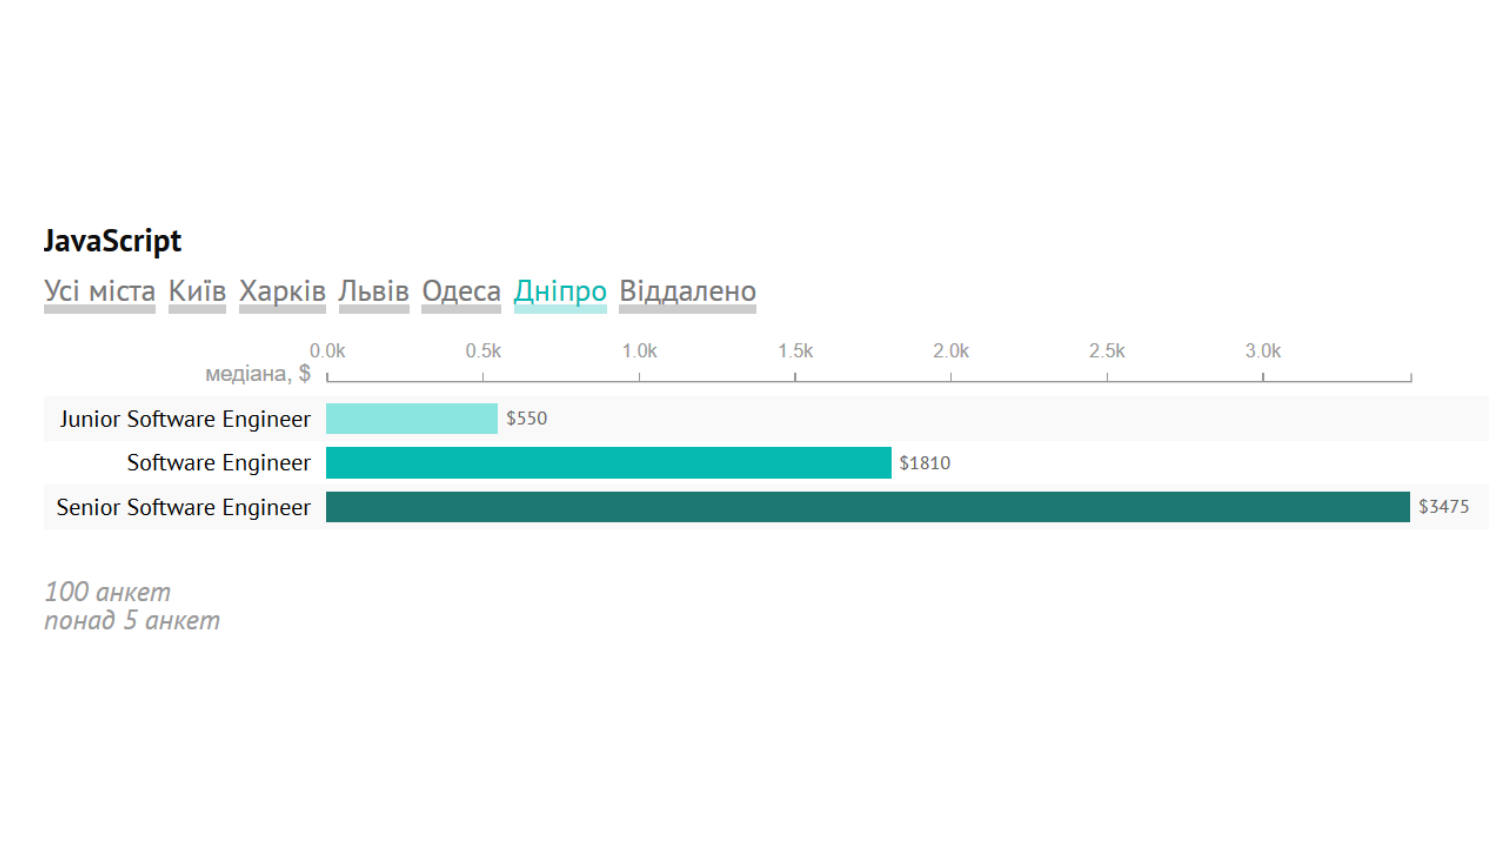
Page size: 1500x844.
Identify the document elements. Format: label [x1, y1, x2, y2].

picture [44, 215, 1489, 634]
